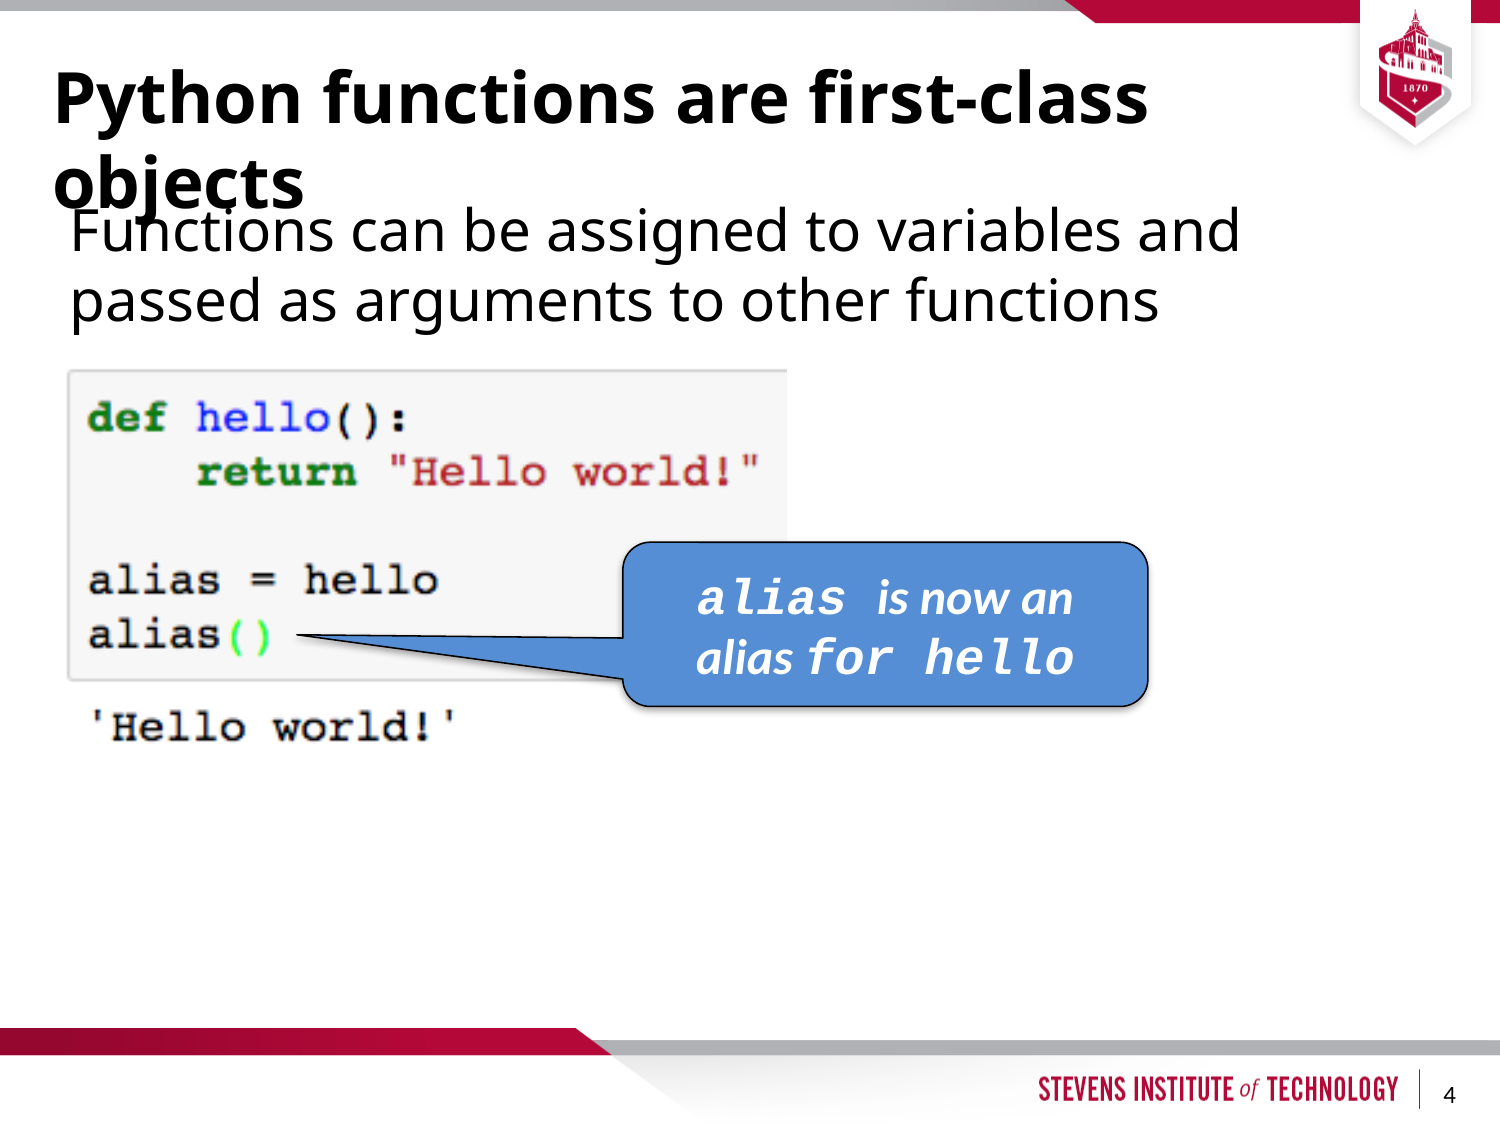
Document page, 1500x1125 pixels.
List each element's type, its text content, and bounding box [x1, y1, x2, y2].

list Functions can be assigned to variables and passed as arguments to other functions [55, 186, 1443, 927]
text_box alias is now an alias for hello [791, 541, 1149, 708]
title Python functions are first-class objects [37, 45, 1338, 150]
picture [0, 1028, 1500, 1125]
slide_number 4 [1428, 1071, 1490, 1108]
picture [54, 347, 787, 776]
picture [0, 0, 1500, 160]
